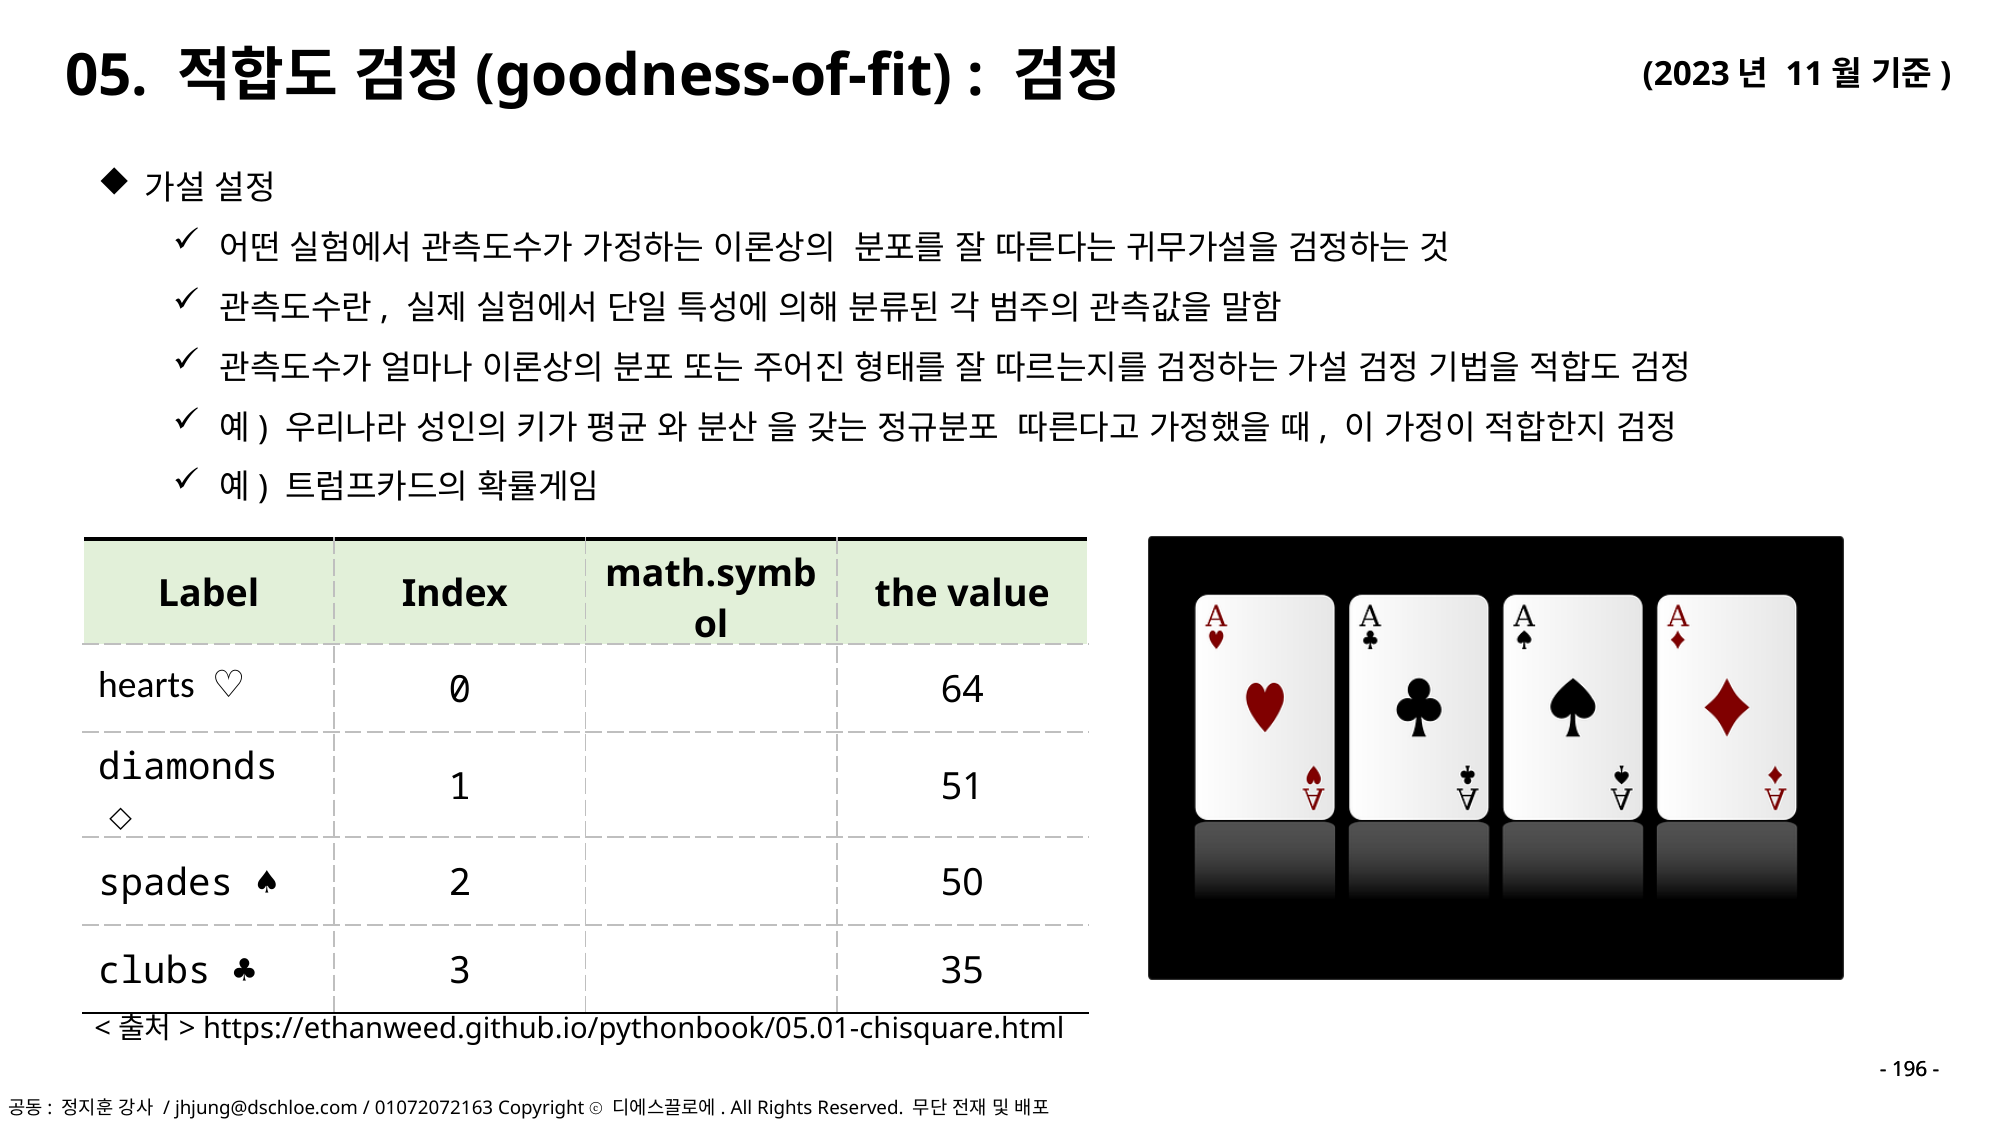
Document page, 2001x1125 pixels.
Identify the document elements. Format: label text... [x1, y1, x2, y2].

picture [1148, 536, 1844, 980]
slide_number - 196 - [1504, 1039, 1955, 1100]
text_box <출처> https://ethanweed.github.io/pythonbook/05.01-chisquare.html [79, 1001, 1291, 1052]
